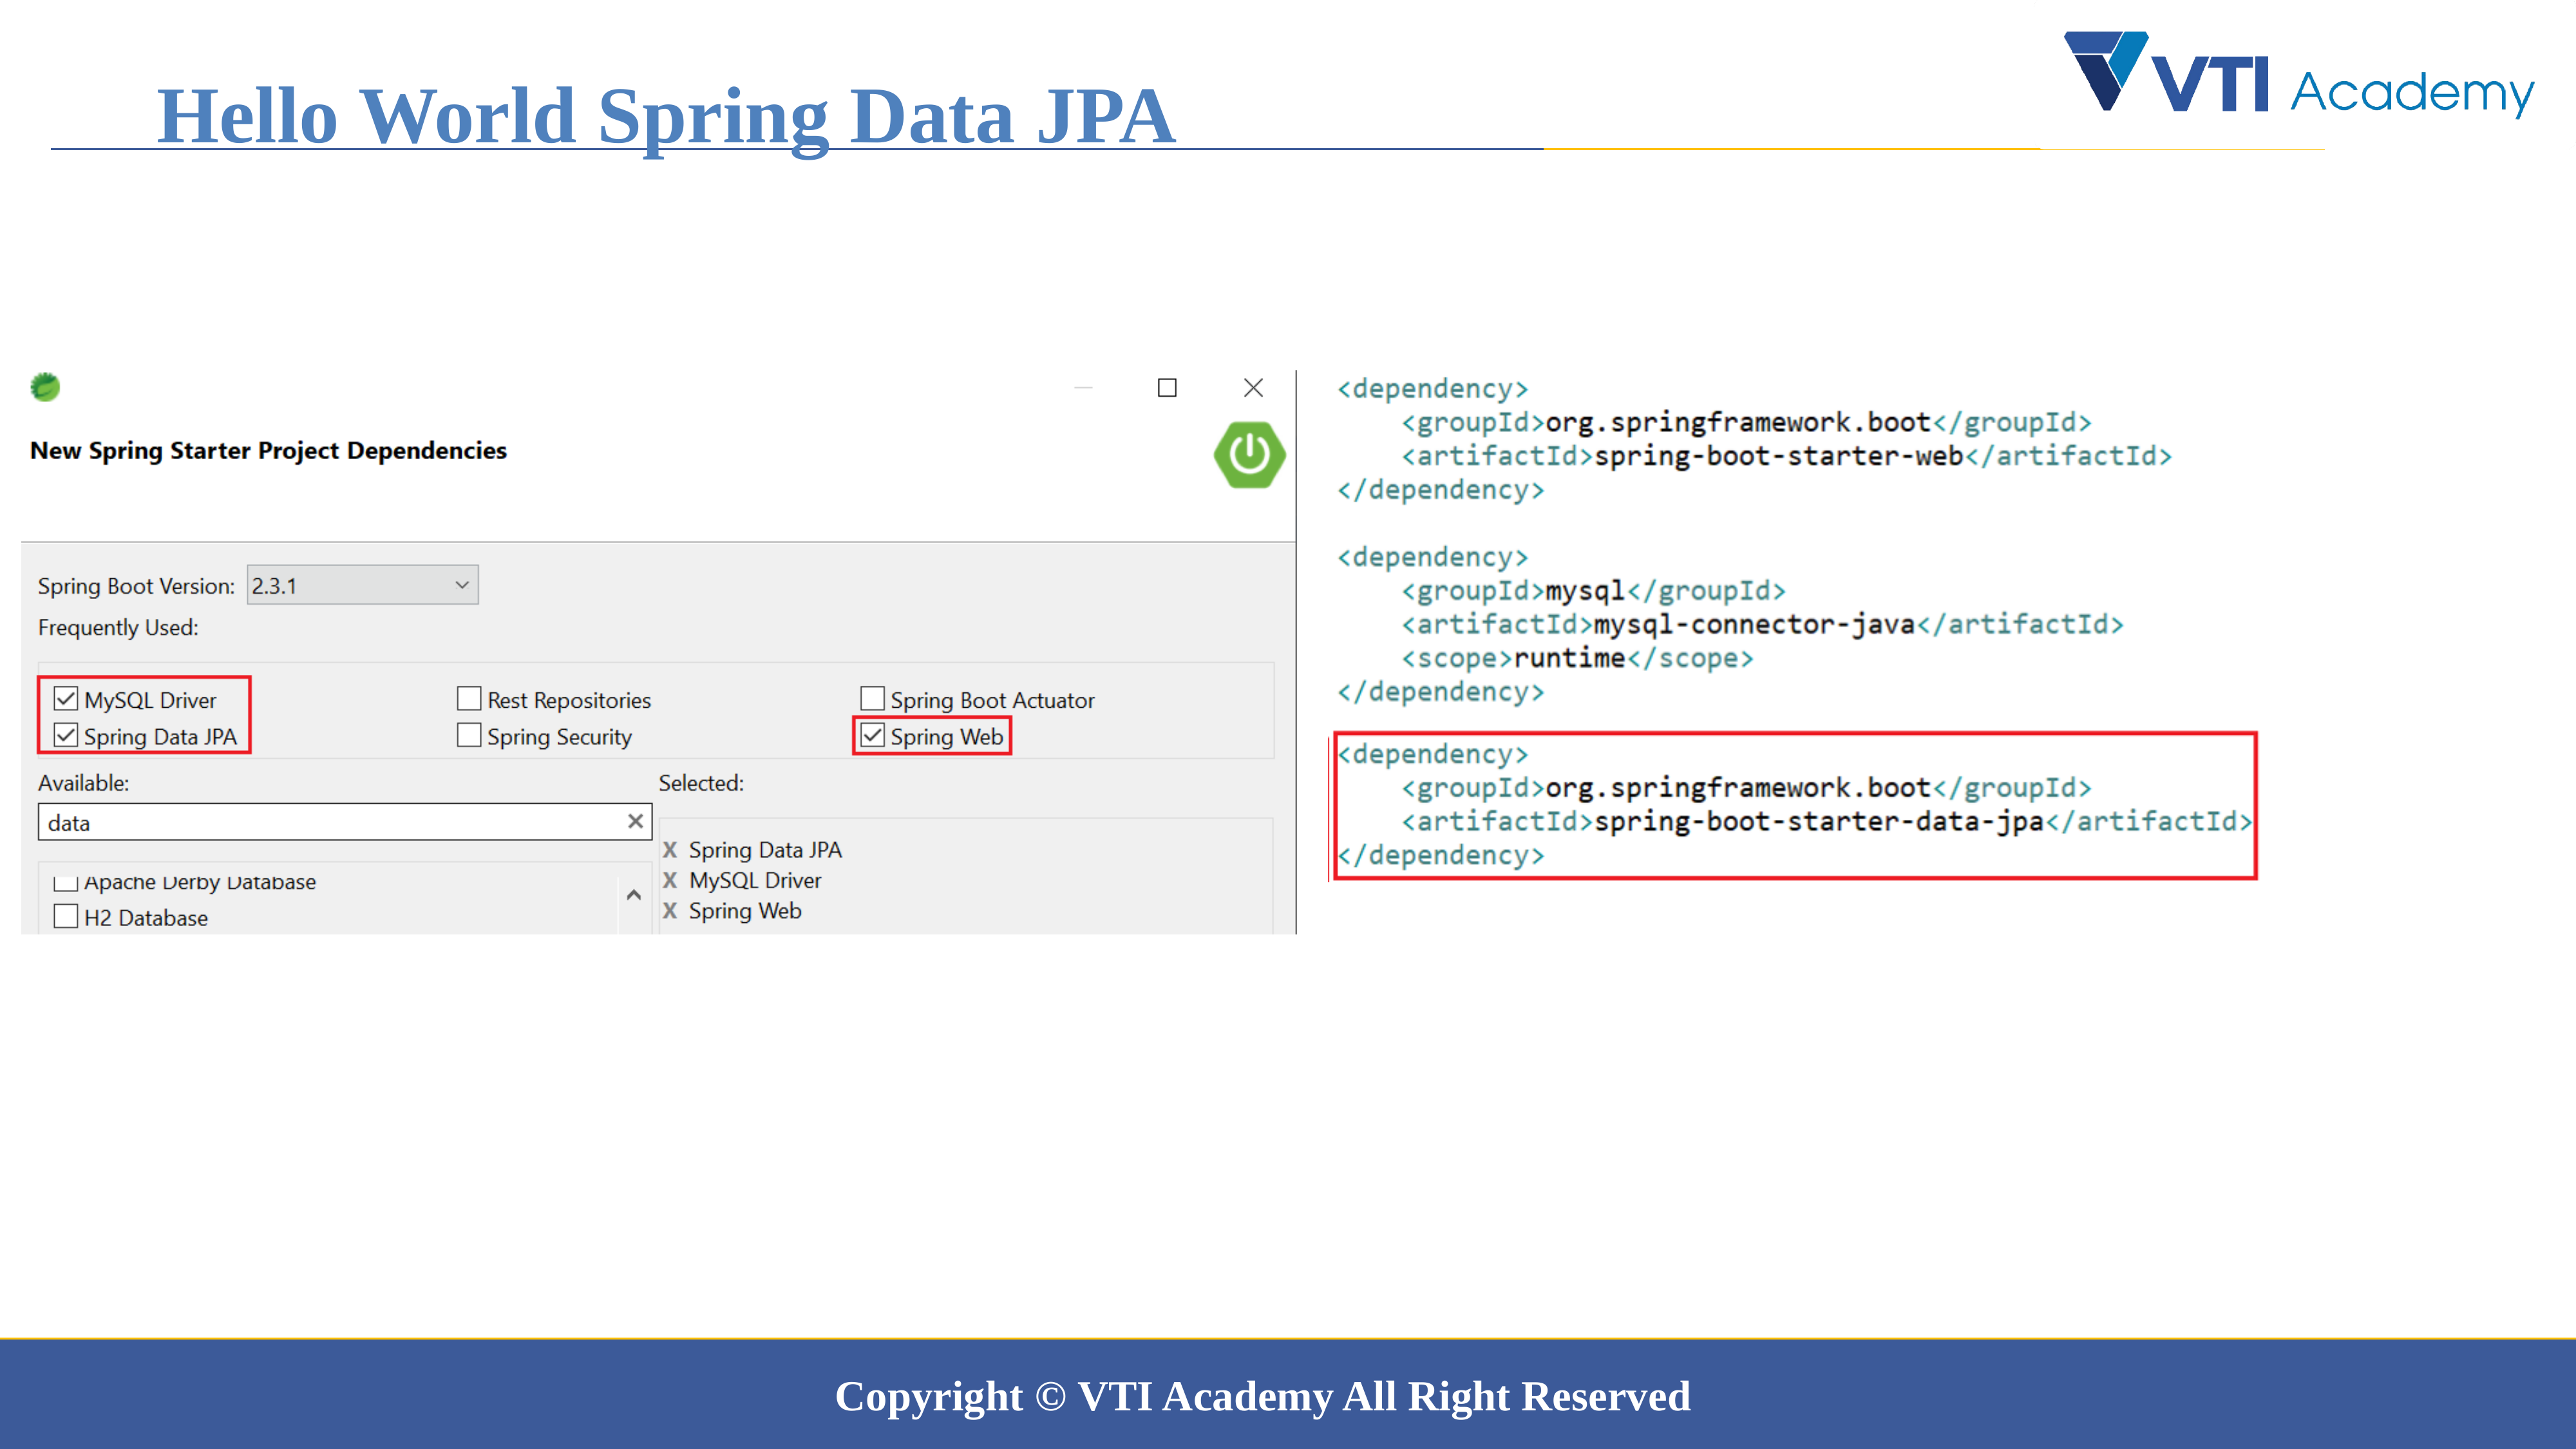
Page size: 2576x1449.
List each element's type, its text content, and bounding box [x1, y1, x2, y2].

picture [1328, 370, 2266, 882]
picture [21, 370, 1298, 935]
picture [2034, 0, 2576, 149]
text_box Hello World Spring Data JPA [126, 60, 1709, 161]
